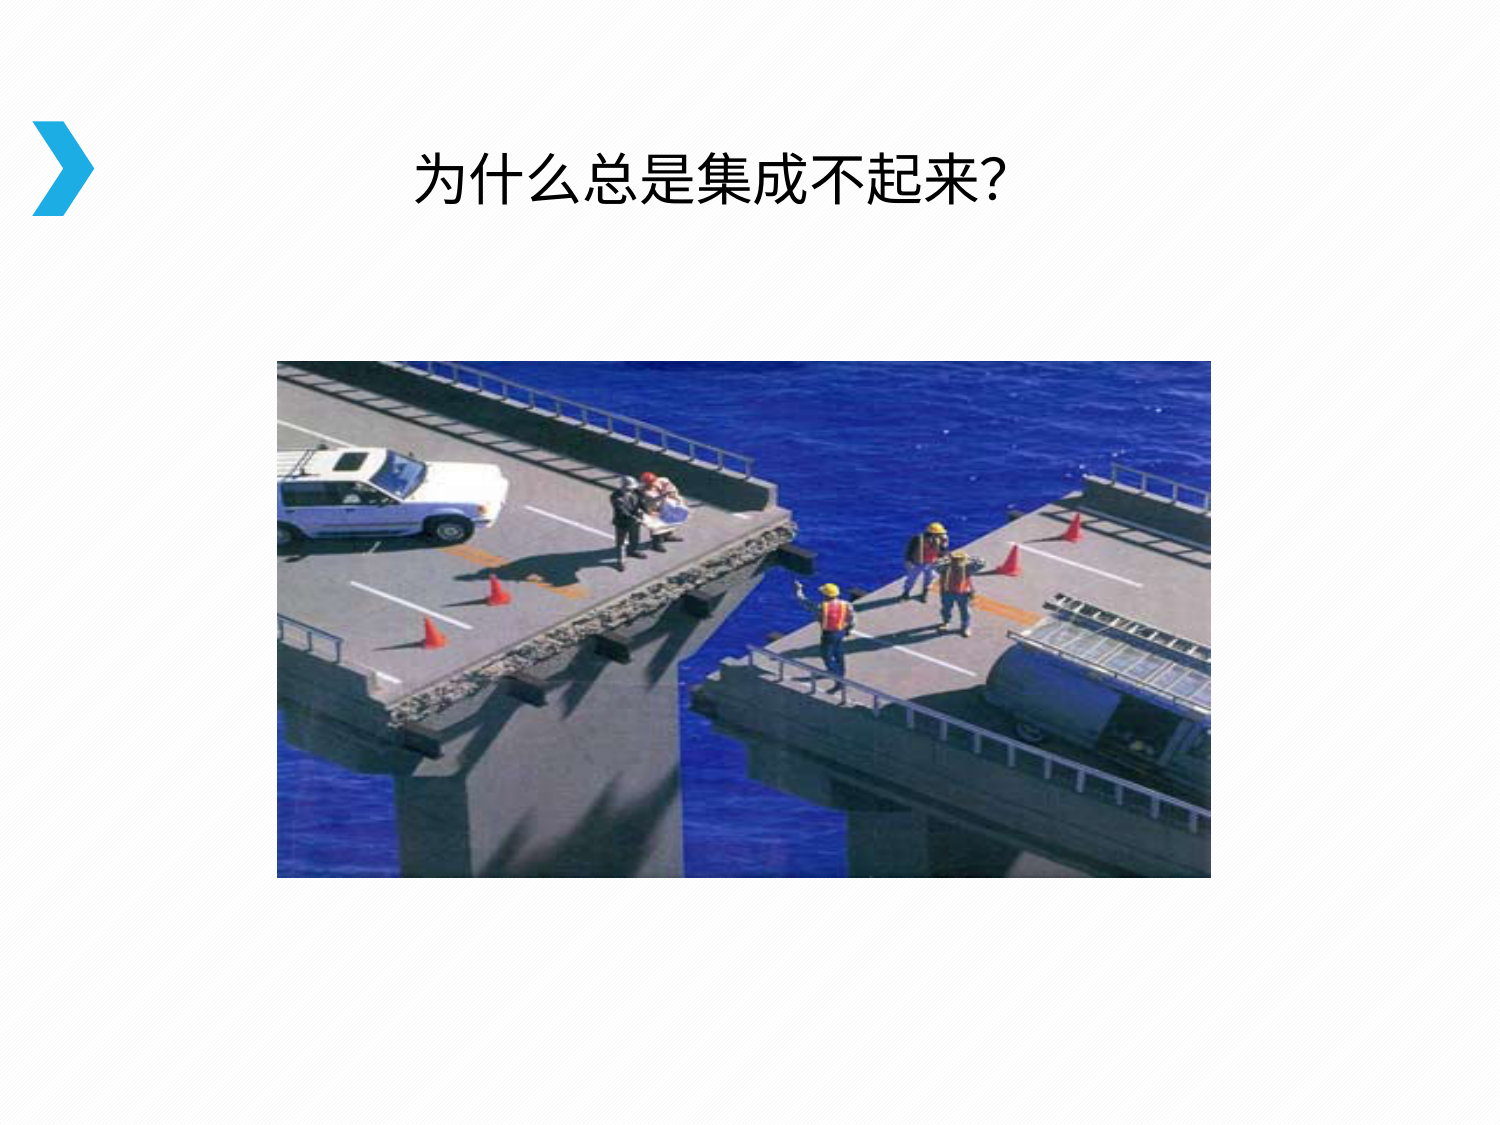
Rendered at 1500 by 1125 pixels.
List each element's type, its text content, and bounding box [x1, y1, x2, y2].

title 为什么总是集成不起来？ [206, 143, 1243, 221]
picture [277, 361, 1211, 878]
